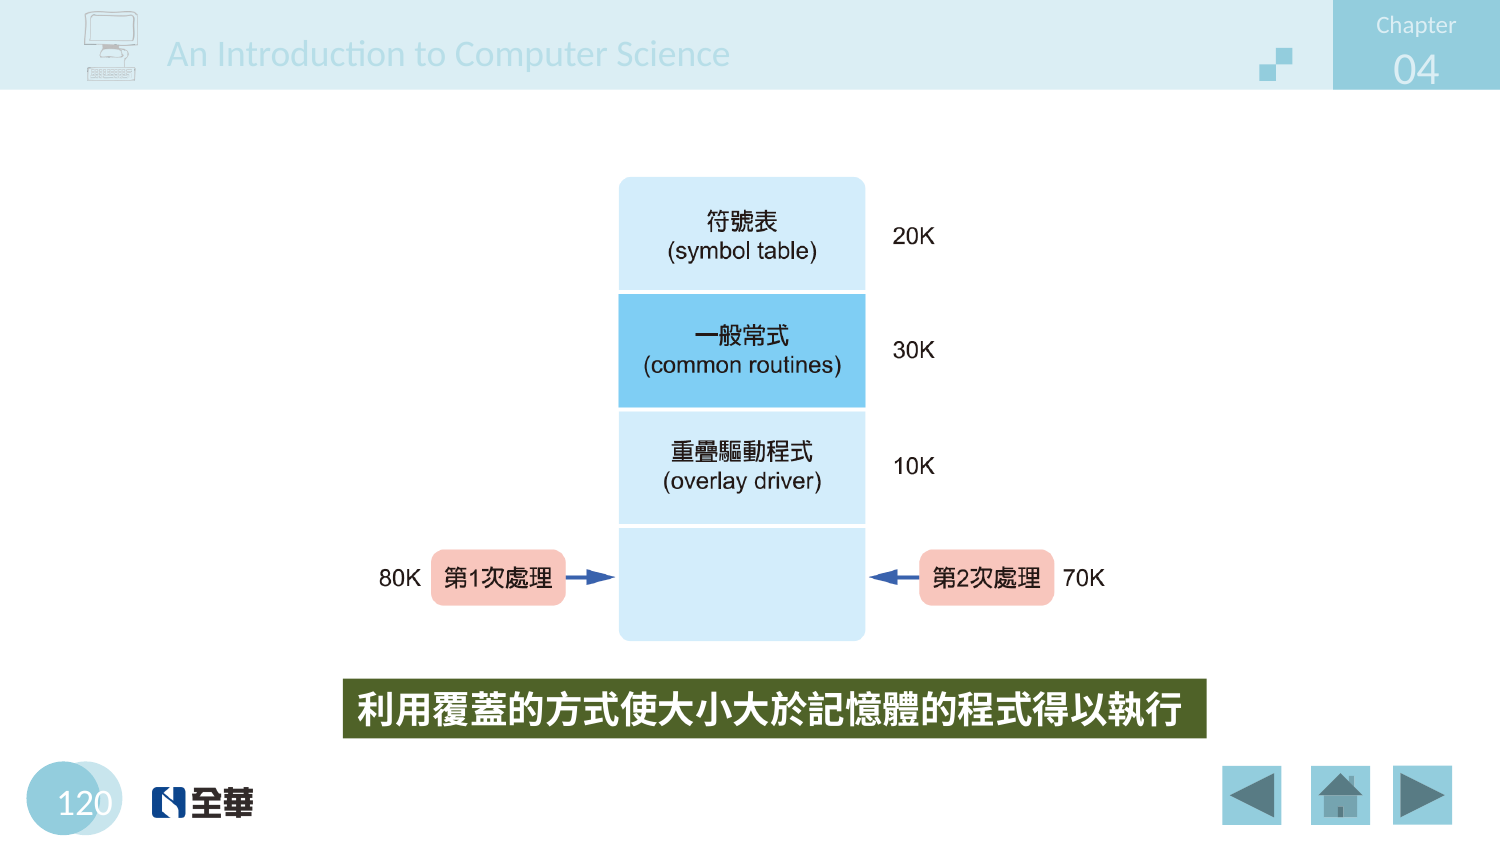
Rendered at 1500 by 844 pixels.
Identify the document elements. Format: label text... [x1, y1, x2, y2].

picture [84, 11, 138, 81]
picture [152, 787, 253, 818]
text_box 利用覆蓋的方式使大小大於記憶體的程式得以執行 [342, 678, 1207, 739]
picture [365, 158, 1127, 651]
